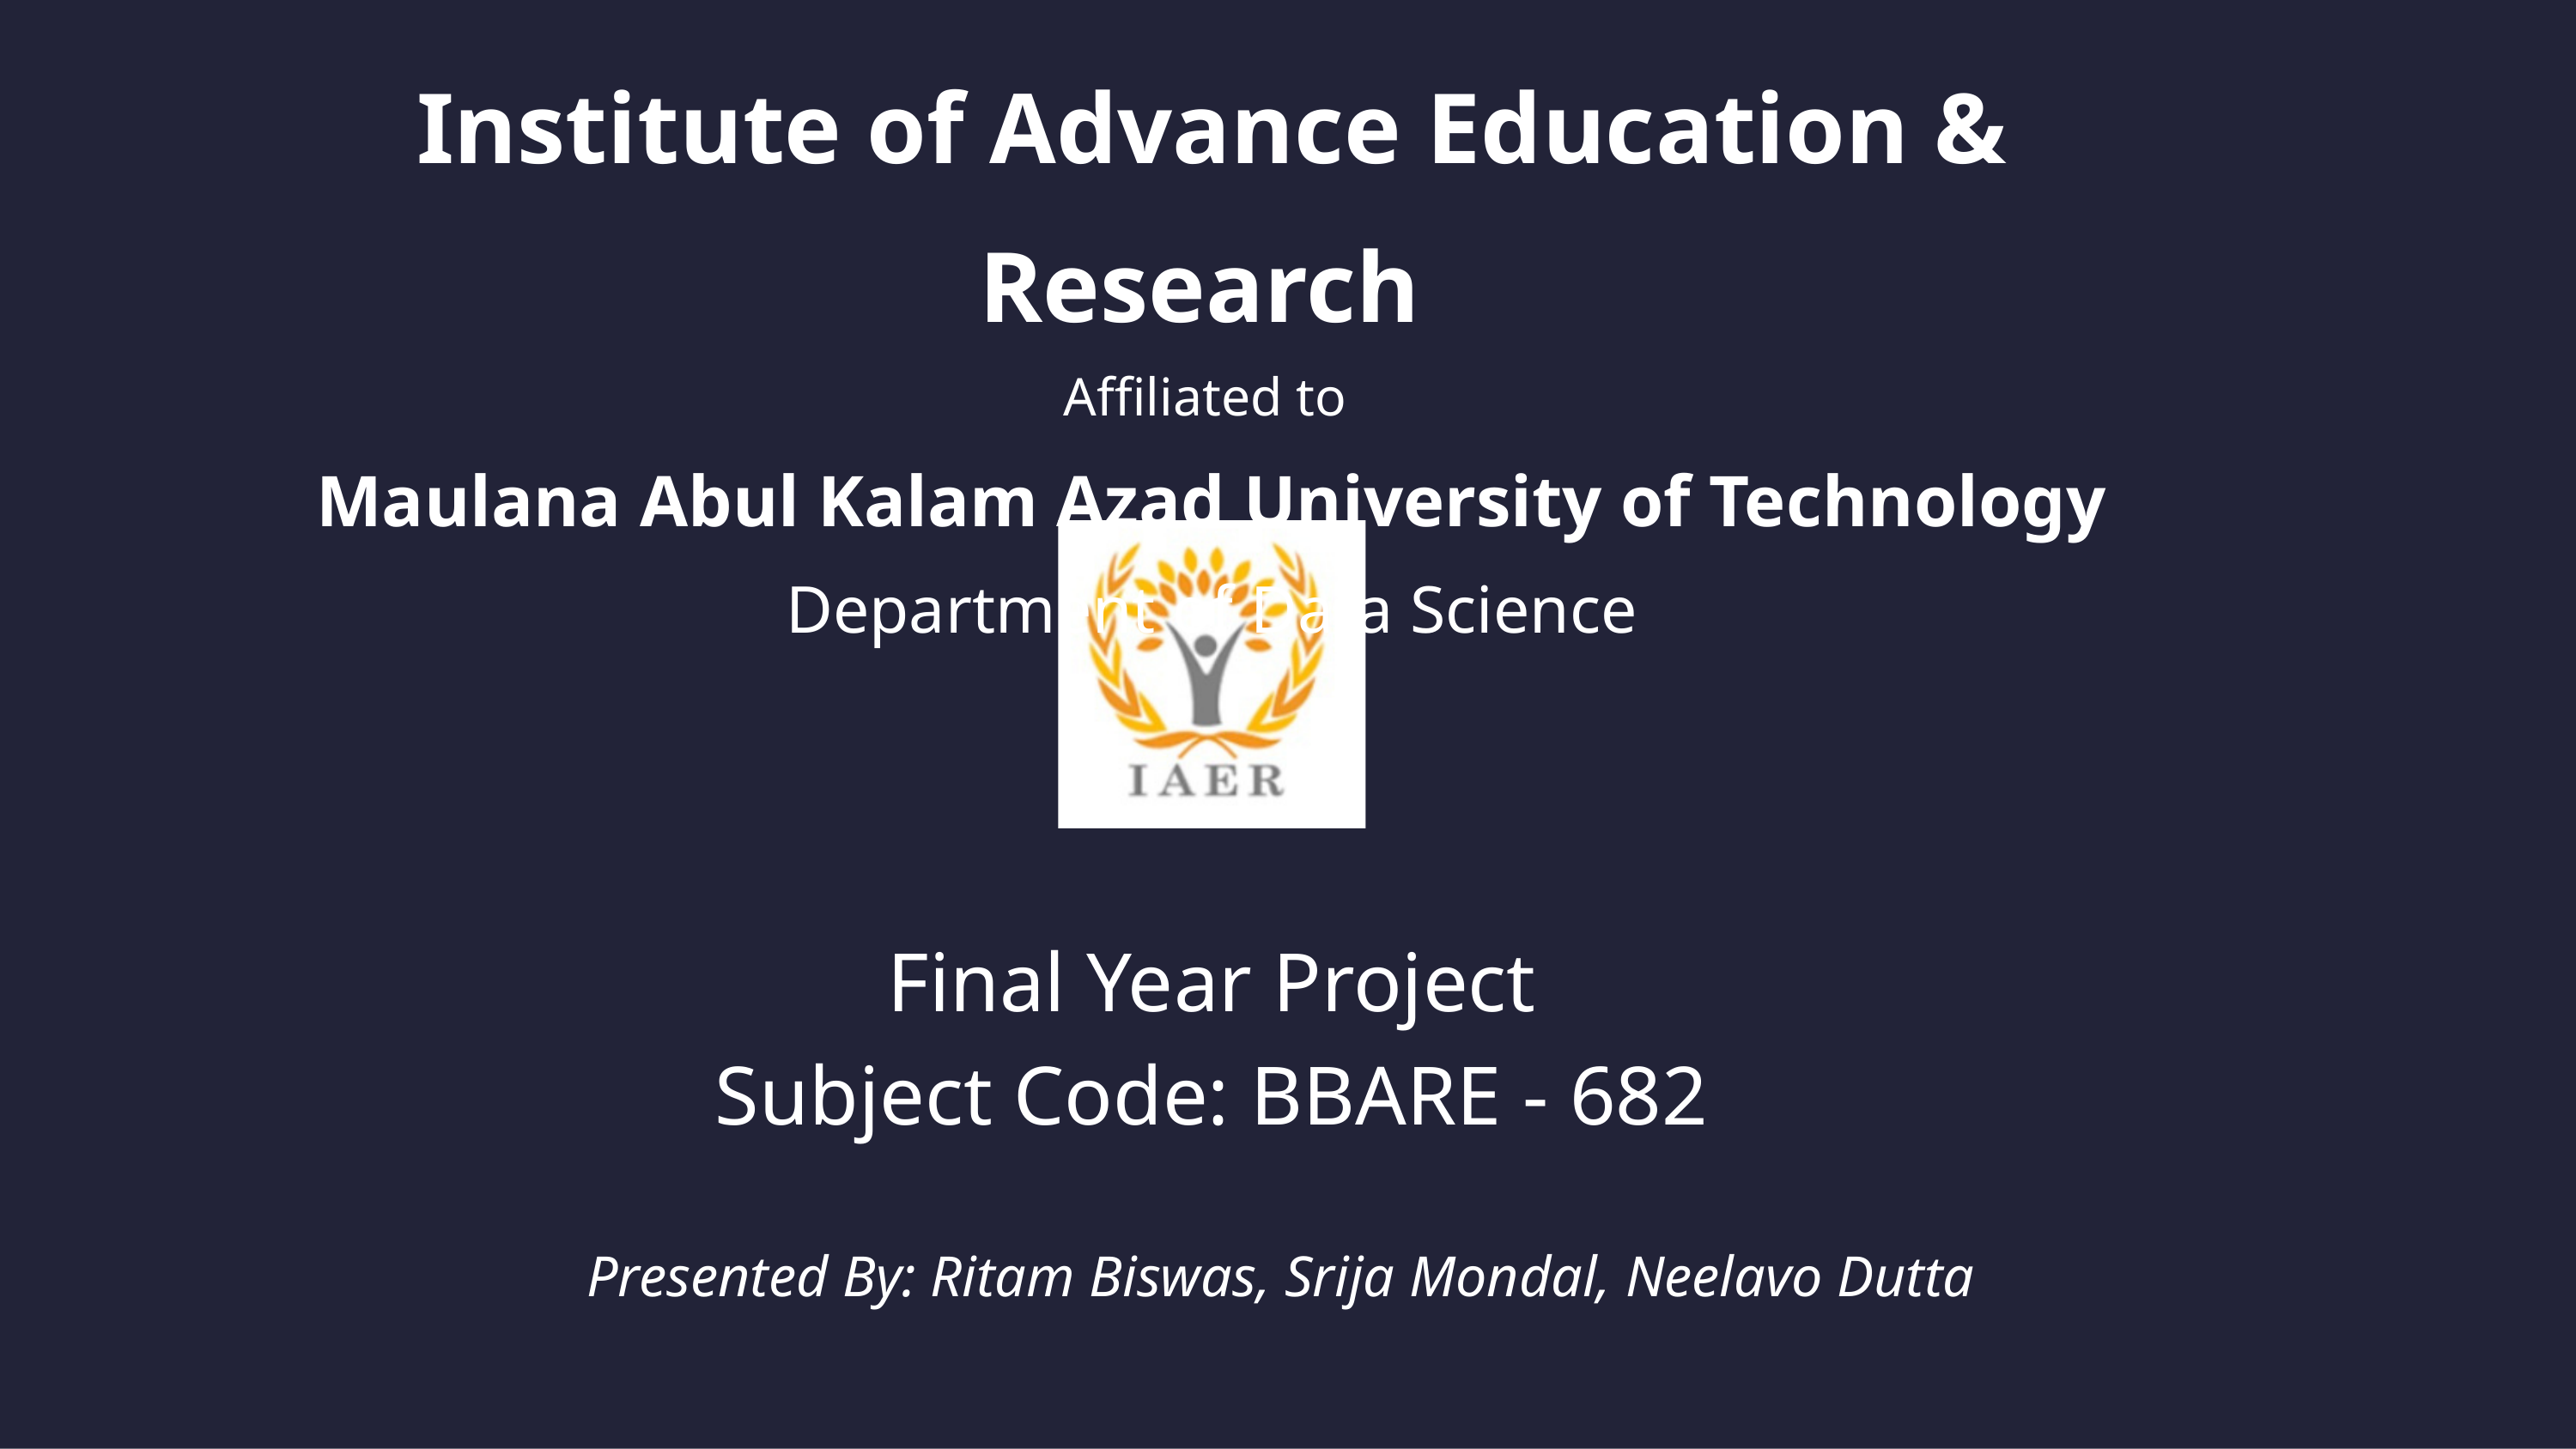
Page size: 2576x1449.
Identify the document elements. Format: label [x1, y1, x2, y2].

text_box [0, 0, 2576, 1449]
